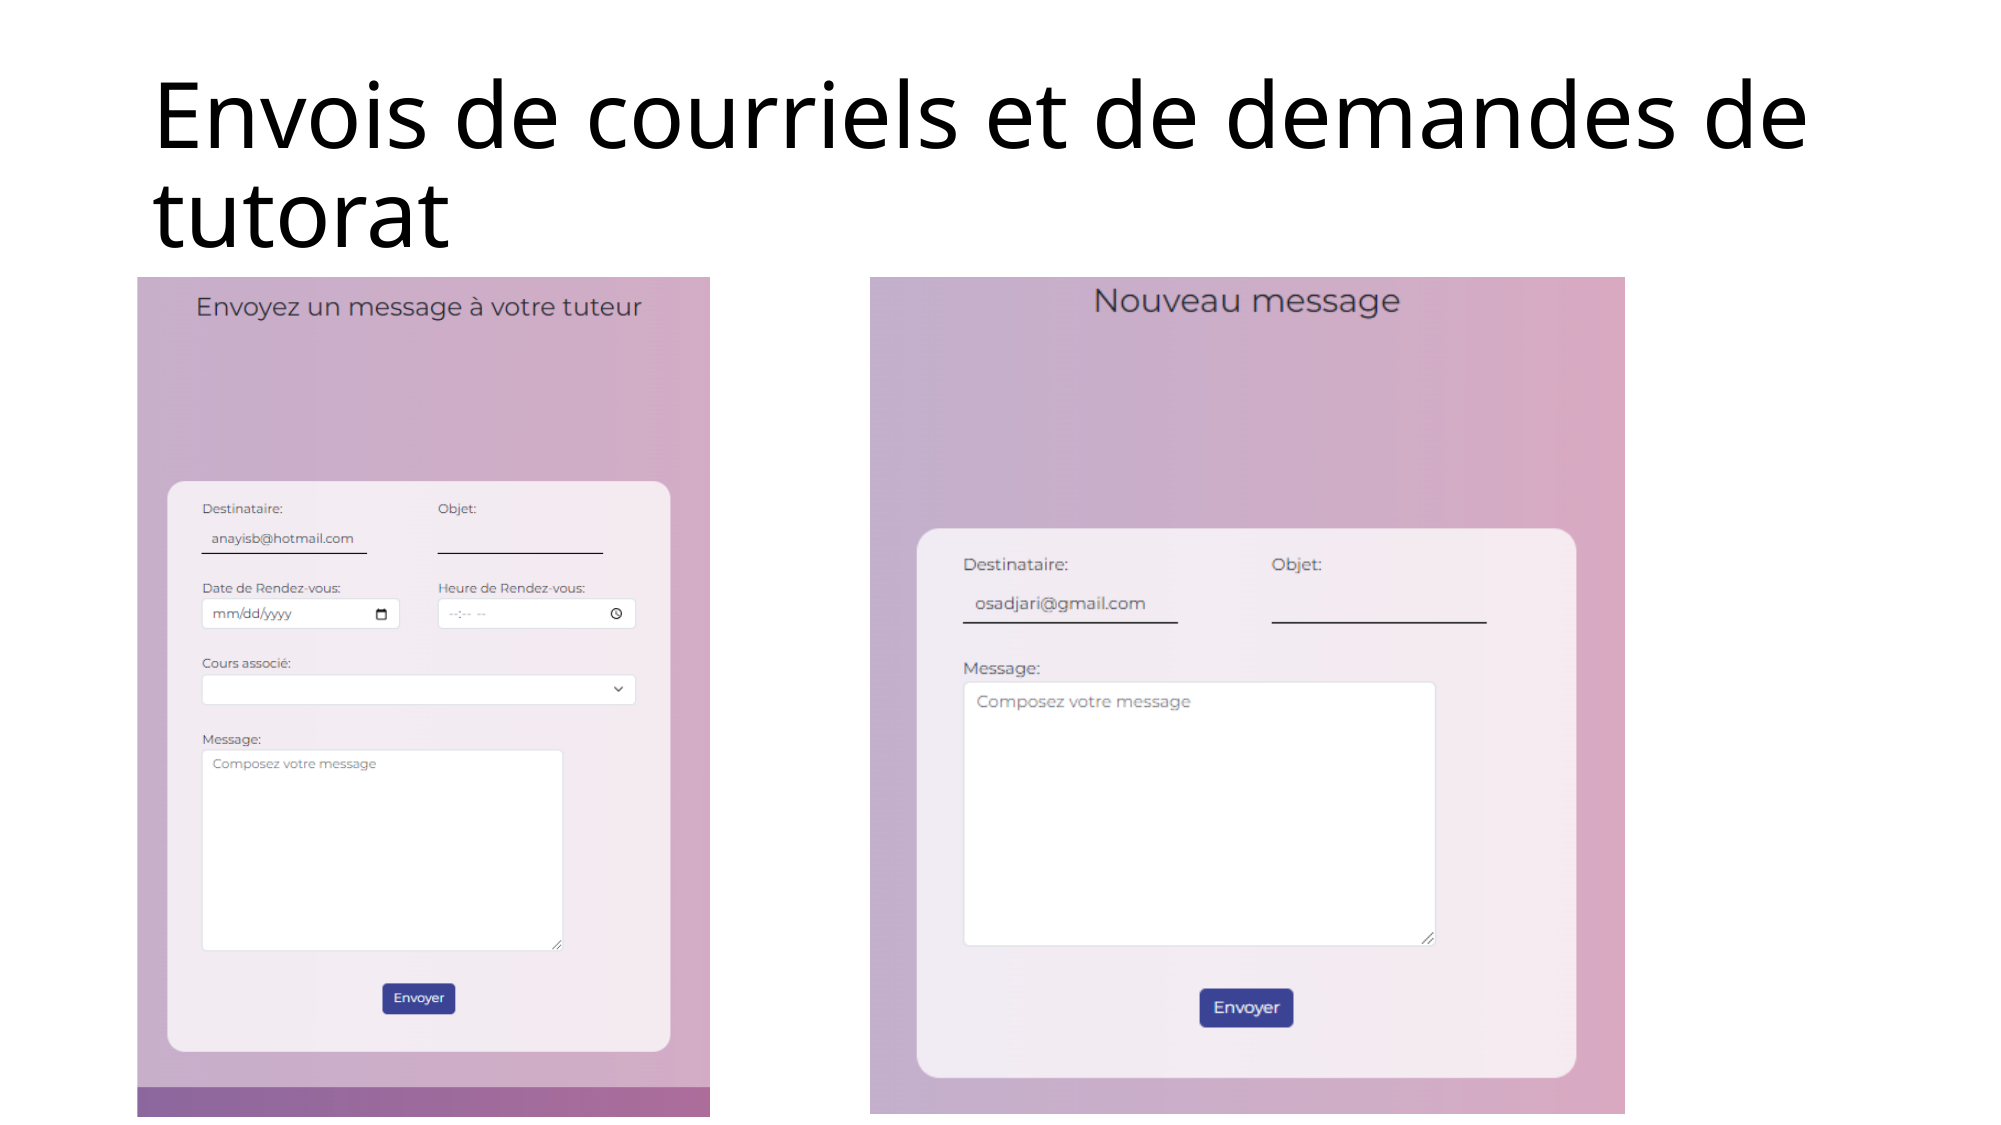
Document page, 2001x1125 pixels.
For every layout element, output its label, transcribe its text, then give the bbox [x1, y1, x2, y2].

title Envois de courriels et de demandes de tutorat [137, 59, 1863, 278]
picture [869, 277, 1625, 1114]
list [137, 277, 710, 1117]
